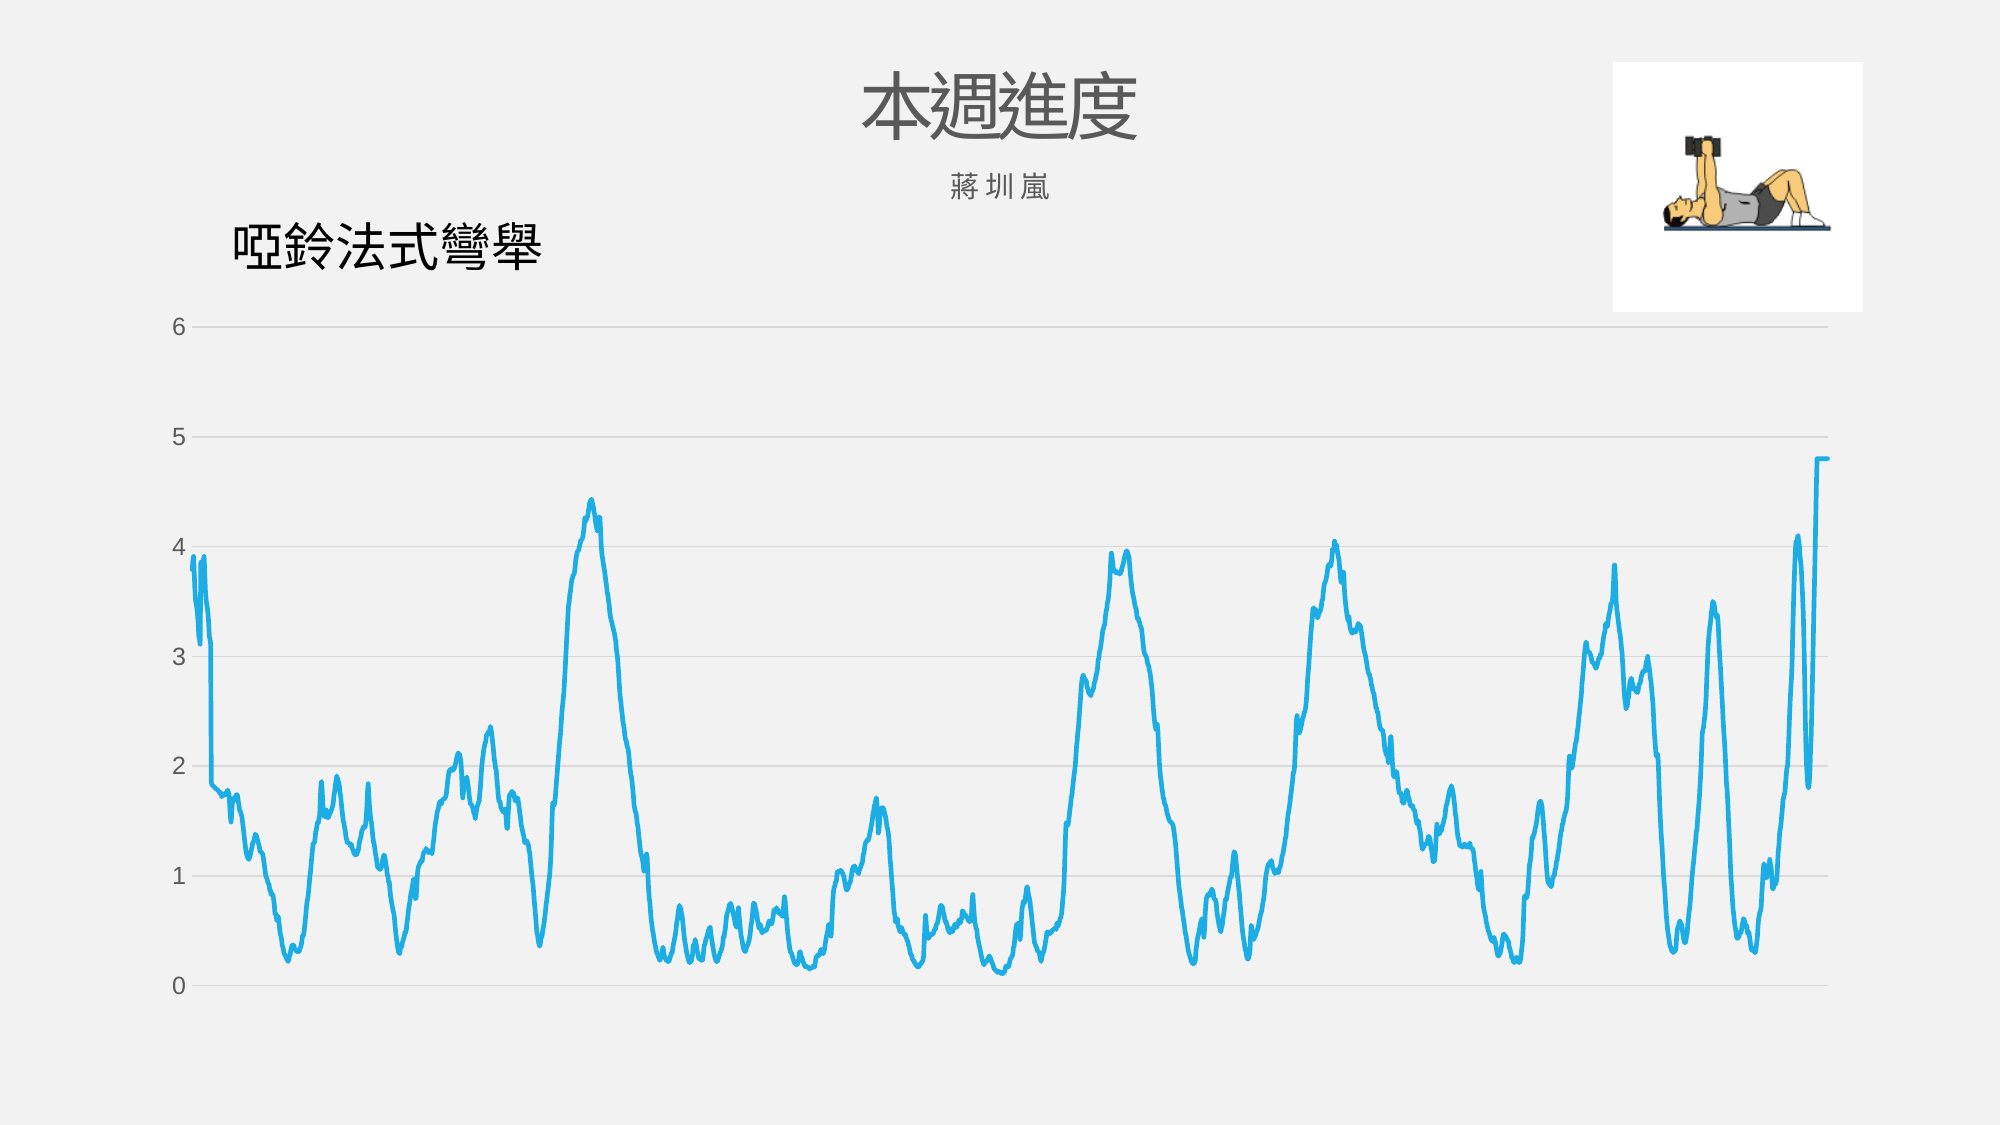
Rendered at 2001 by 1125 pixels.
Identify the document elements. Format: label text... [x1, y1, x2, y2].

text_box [573, 52, 1427, 214]
text_box 啞鈴法式彎舉 [216, 220, 996, 280]
picture [1613, 62, 1863, 312]
chart [137, 299, 1863, 1014]
